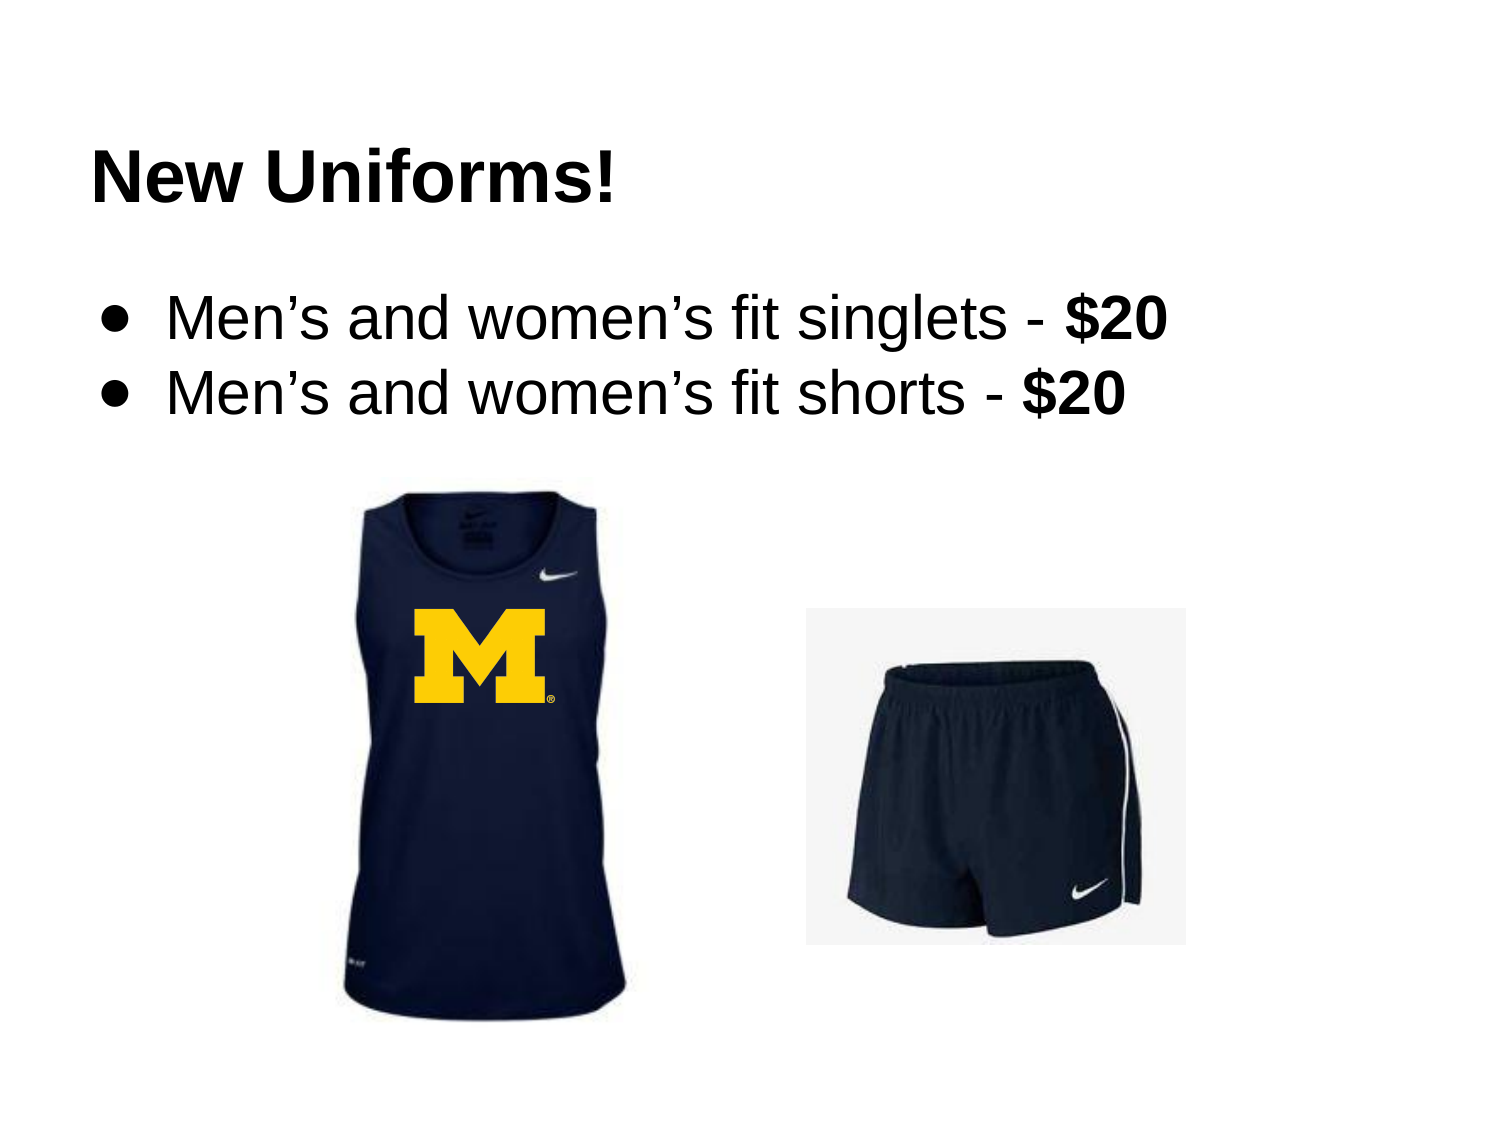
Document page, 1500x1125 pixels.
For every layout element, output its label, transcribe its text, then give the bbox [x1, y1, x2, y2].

picture [805, 608, 1187, 945]
list Men’s and women’s fit singlets - $20 Men’s and women’s fit shorts - $20 [75, 262, 1425, 931]
picture [199, 477, 767, 1046]
title New Uniforms! [75, 14, 1425, 233]
